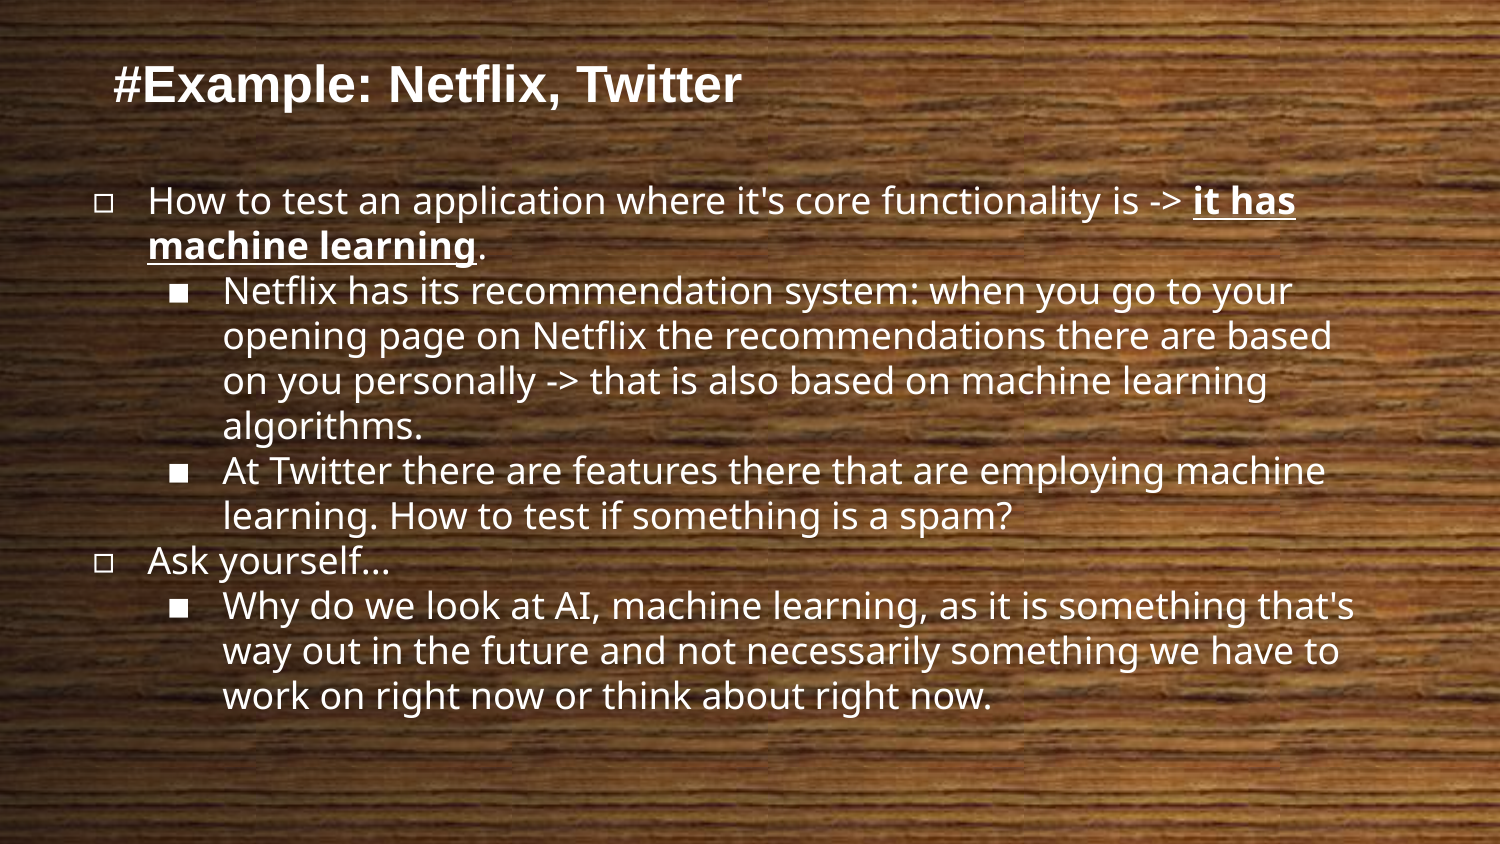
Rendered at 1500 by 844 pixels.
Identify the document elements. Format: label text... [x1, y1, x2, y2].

text_box #Example: Netflix, Twitter [99, 43, 1320, 121]
subtitle How to test an application where it's core functionality is -> it has machine learning. Netflix has its recommendation system: when you go to your opening page on Netflix the recommendations there are based on you personally -> that is also based on machine learning algorithms. At Twitter there are features there that are employing machine learning. How to test if something is a spam? Ask yourself... Why do we look at AI, machine learning, as it is something that's way out in the future and not necessarily something we have to work on right now or think about right now. [57, 162, 1388, 291]
picture [0, 0, 1500, 844]
